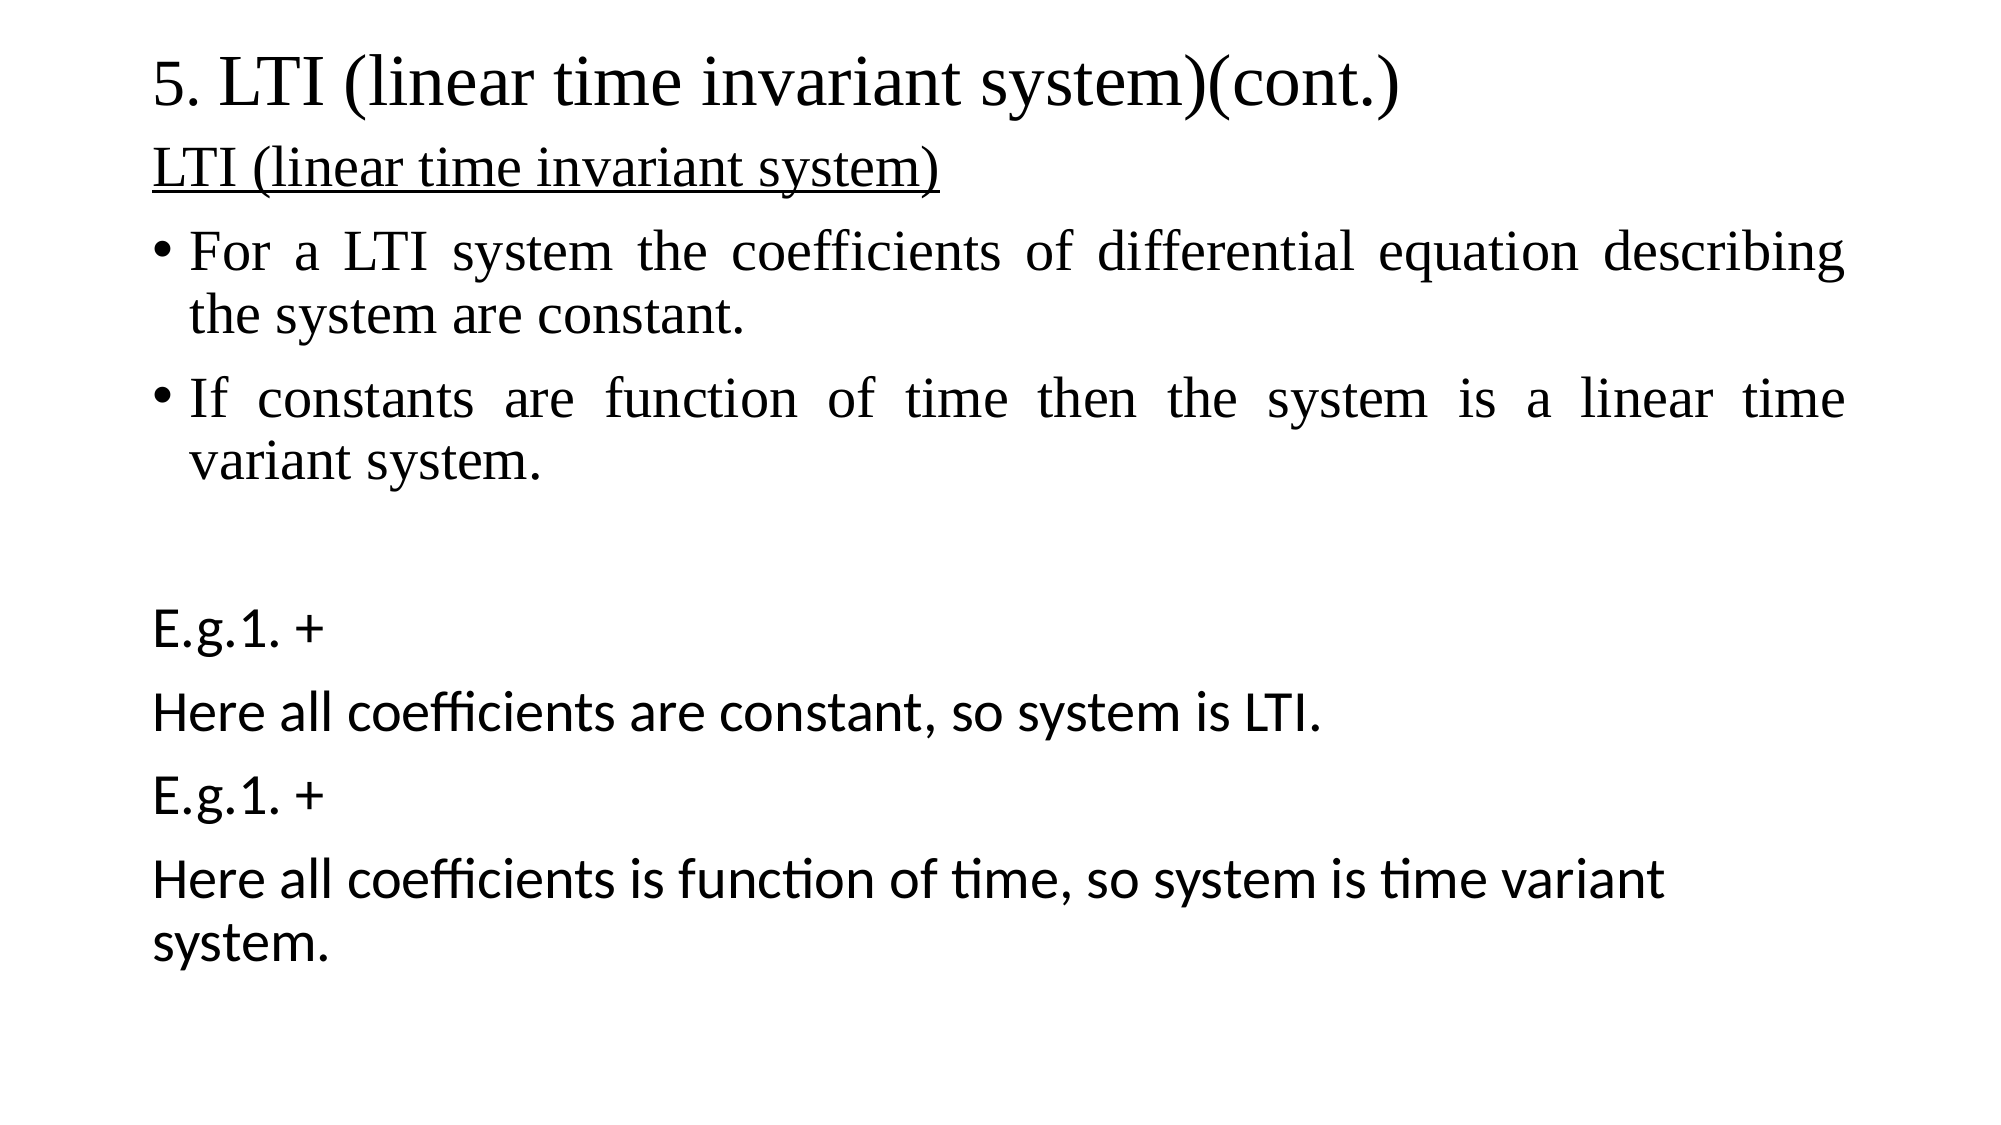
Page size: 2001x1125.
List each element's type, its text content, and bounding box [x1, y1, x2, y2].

title 5. LTI (linear time invariant system)(cont.) [137, 34, 1863, 130]
